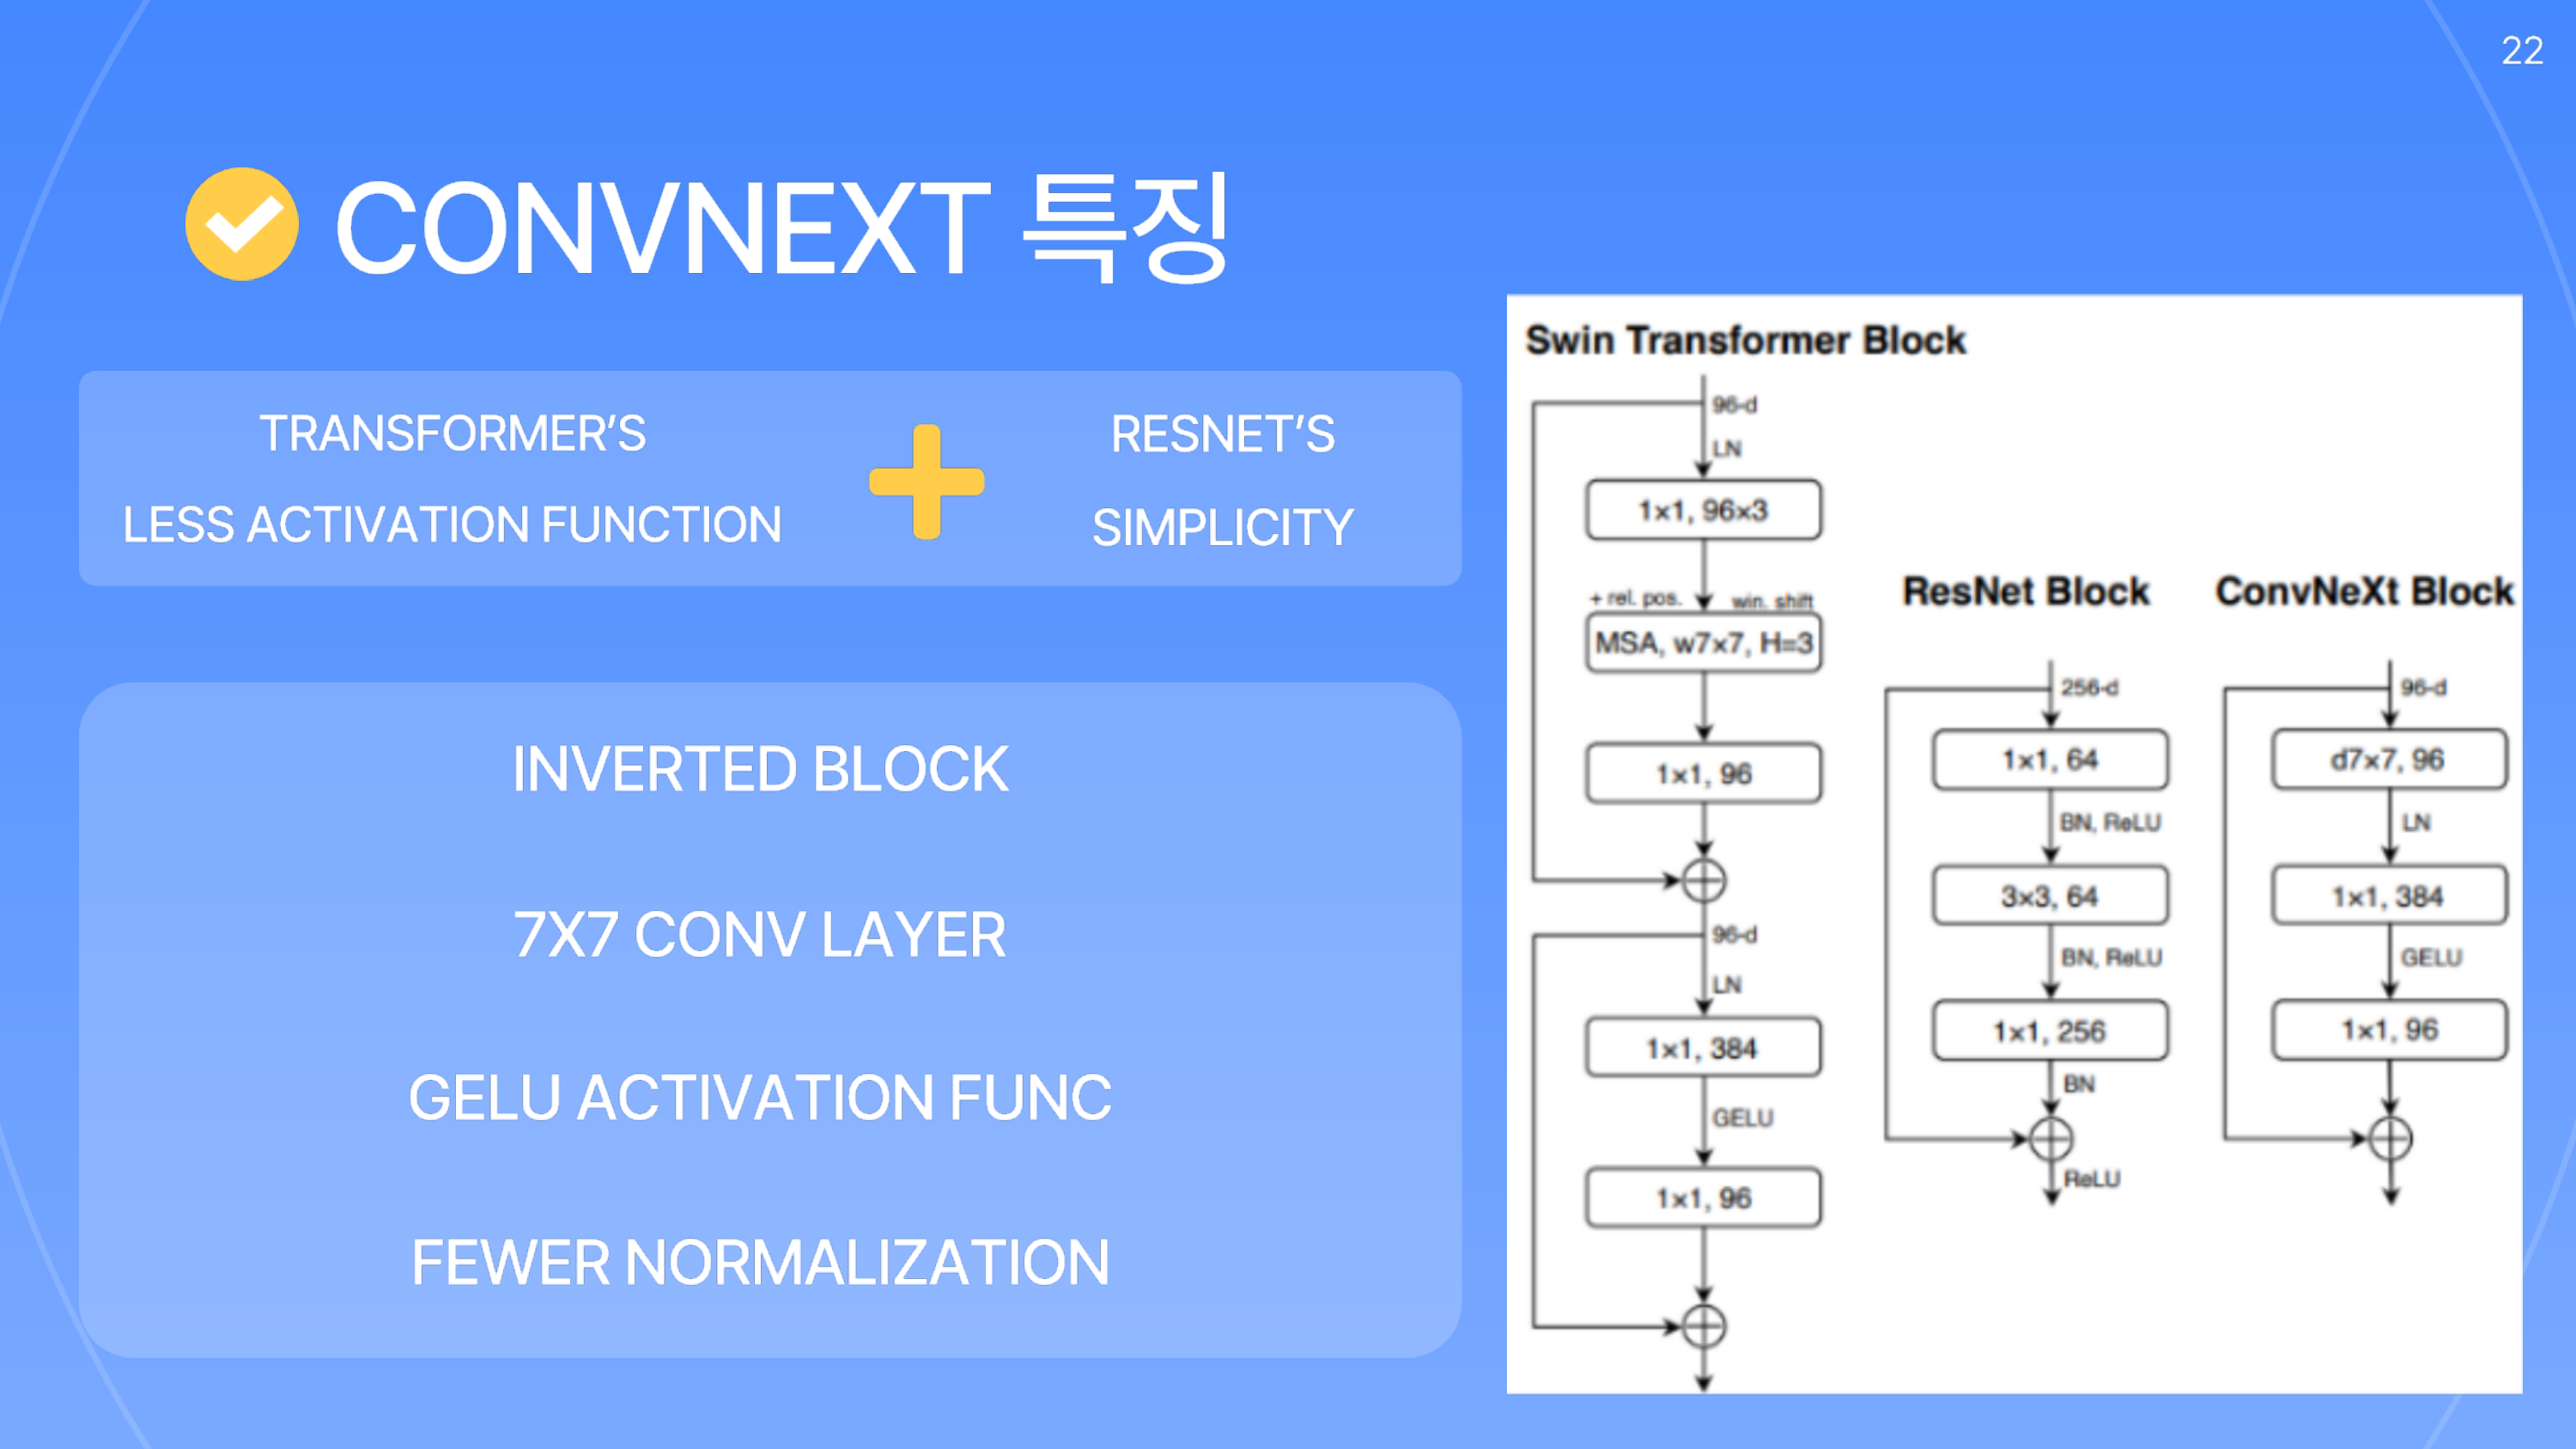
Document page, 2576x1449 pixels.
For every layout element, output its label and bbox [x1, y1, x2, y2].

text_box [78, 370, 1462, 588]
text_box [383, 725, 1140, 1310]
text_box [98, 397, 1409, 565]
text_box [1507, 287, 2523, 1402]
text_box [185, 167, 284, 282]
picture [1941, 0, 2576, 112]
picture [289, 88, 1352, 397]
text_box [0, 0, 2576, 1449]
text_box [78, 682, 1462, 1358]
